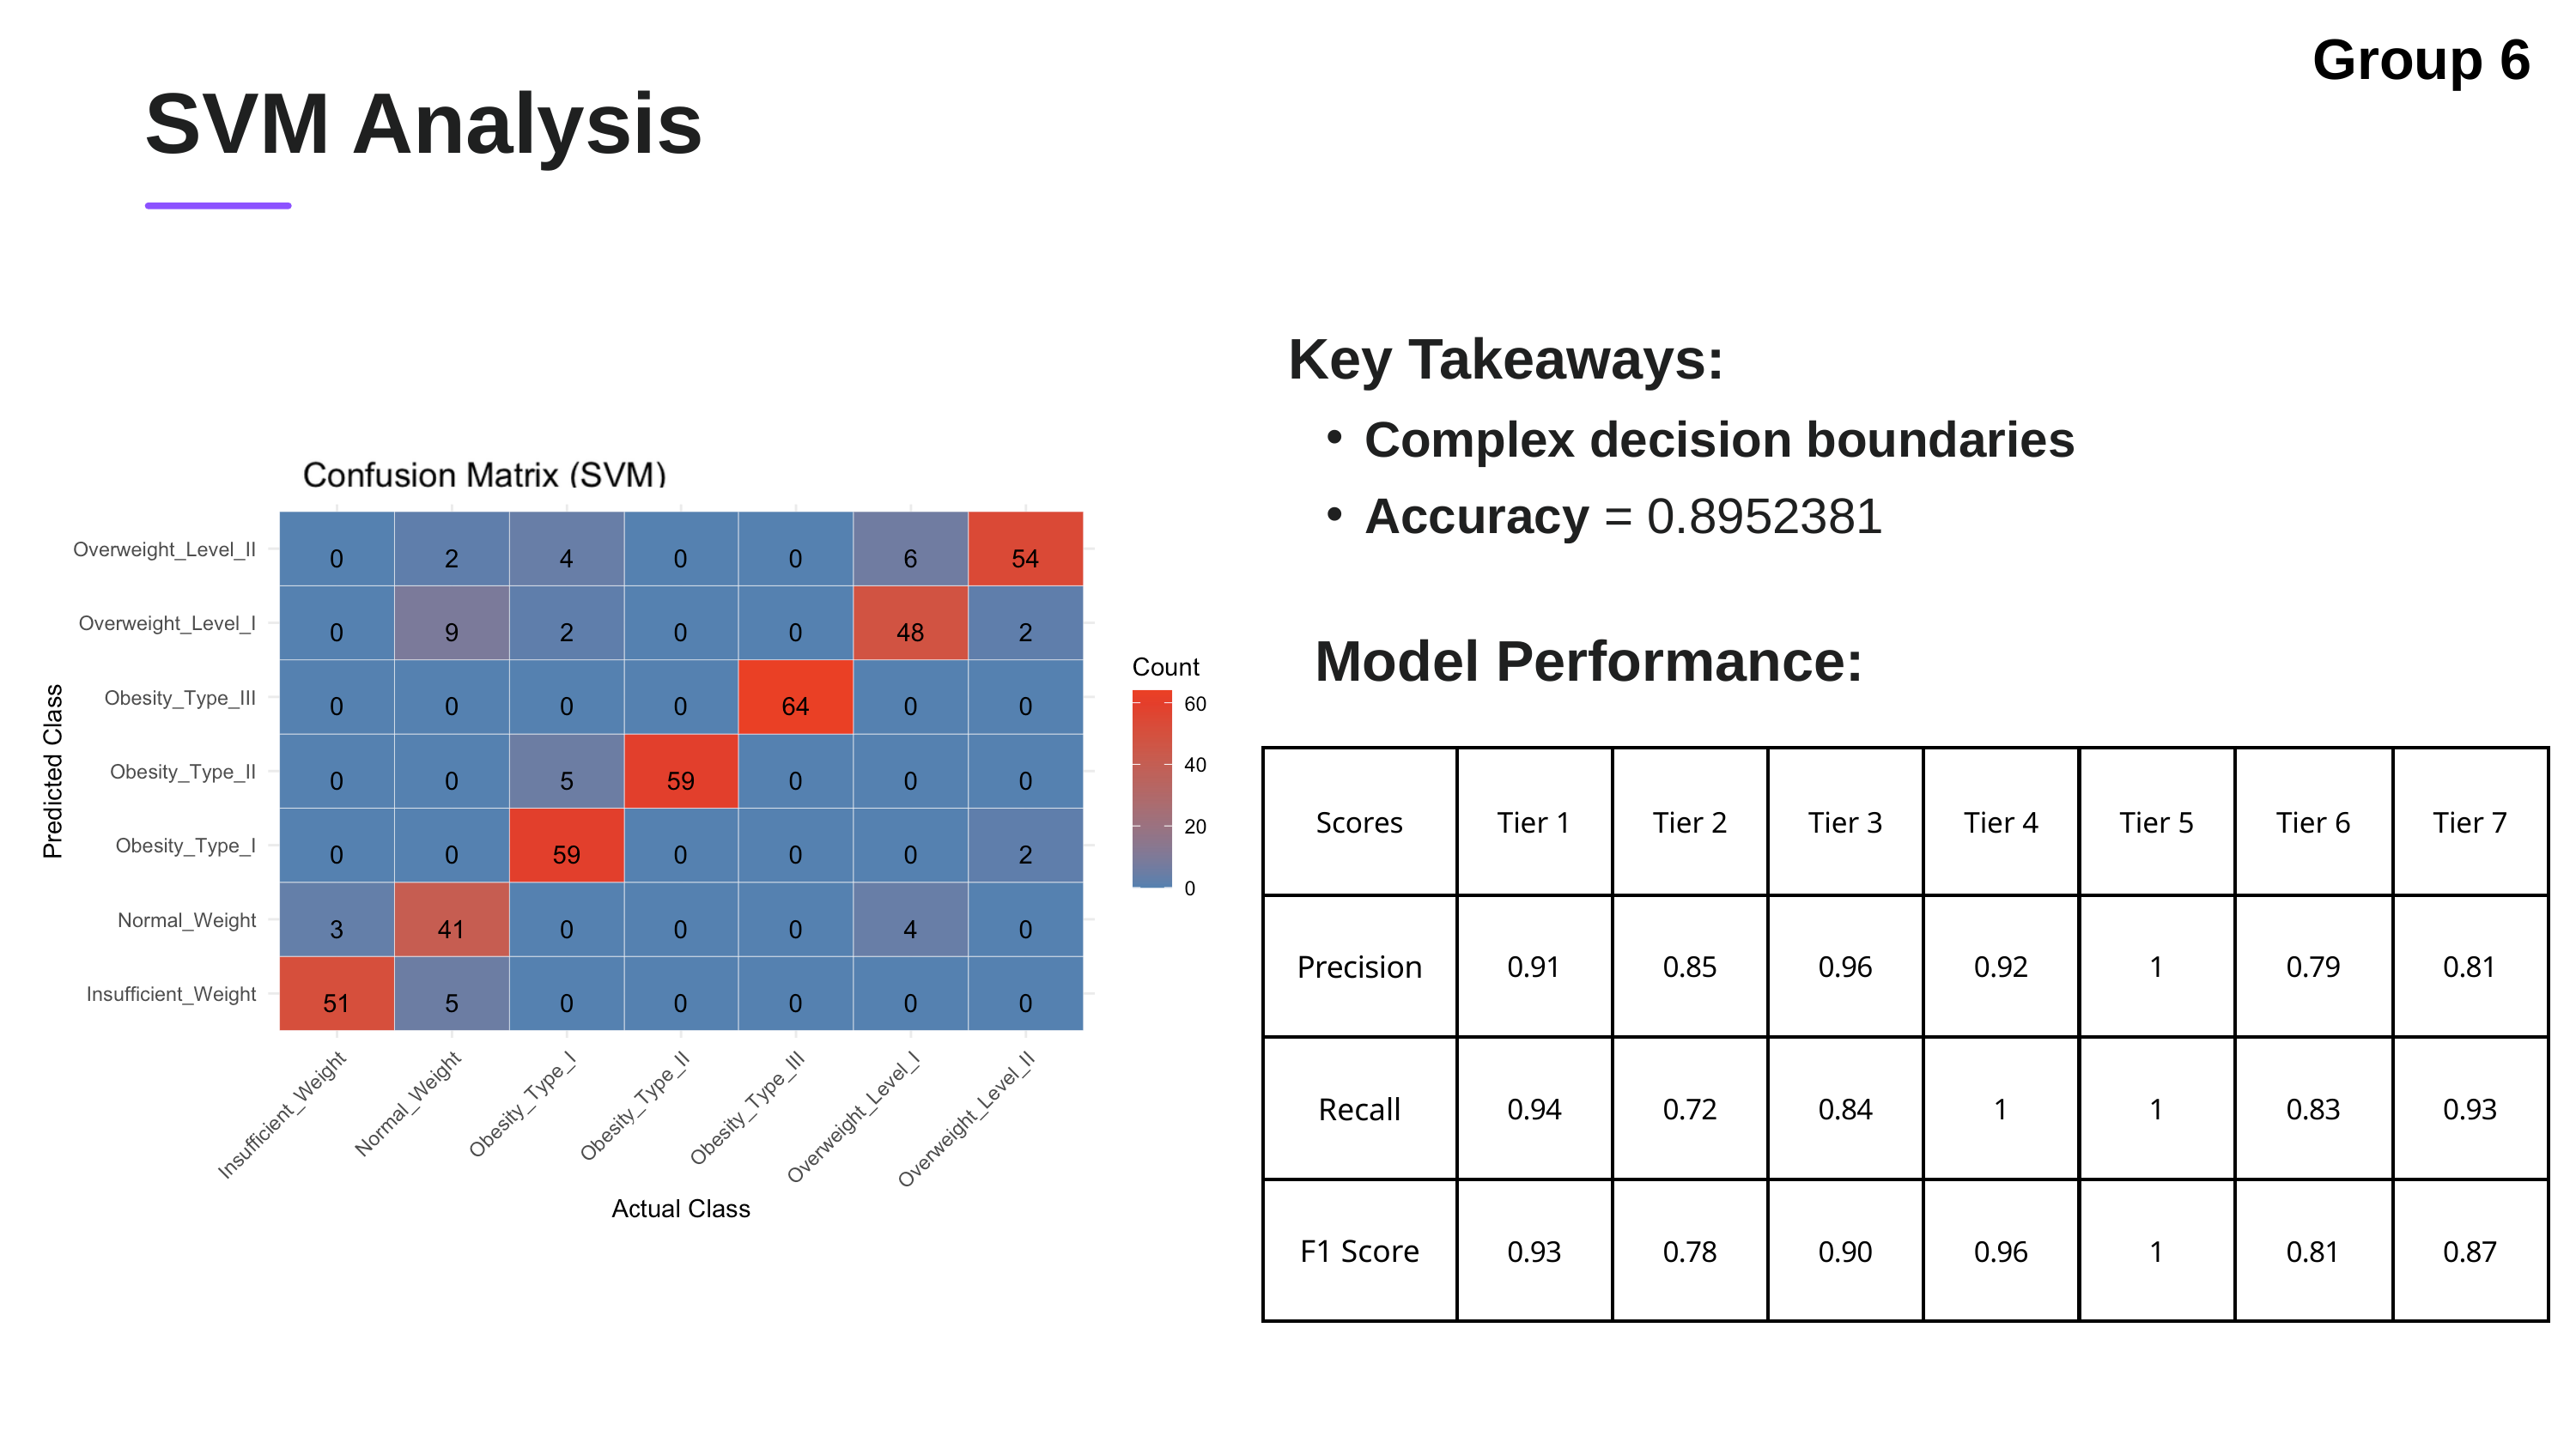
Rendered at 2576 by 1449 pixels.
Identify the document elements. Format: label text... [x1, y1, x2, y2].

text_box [144, 202, 292, 209]
table_header Tier 4 [1925, 749, 2077, 894]
table_cell 1 [1925, 1039, 2077, 1178]
text_box Model Performance: [1315, 634, 2497, 694]
table_cell 0.78 [1614, 1181, 1766, 1319]
text_box SVM Analysis [144, 75, 2166, 171]
table_cell 0.81 [2237, 1181, 2391, 1319]
table_cell 1 [2081, 897, 2233, 1035]
table_header Tier 5 [2081, 749, 2233, 894]
table_header Tier 1 [1459, 749, 1611, 894]
table_header Tier 2 [1614, 749, 1766, 894]
table_cell 0.96 [1770, 897, 1922, 1035]
table_cell 0.92 [1925, 897, 2077, 1035]
table_cell 0.96 [1925, 1181, 2077, 1319]
table_header Scores [1265, 749, 1455, 894]
table_cell 0.72 [1614, 1039, 1766, 1178]
table_header Tier 7 [2395, 749, 2547, 894]
table_cell F1 Score [1265, 1181, 1455, 1319]
picture [23, 488, 1244, 1235]
table_cell 0.79 [2237, 897, 2391, 1035]
table_cell Recall [1265, 1039, 1455, 1178]
text_box Key Takeaways: Complex decision boundaries Accuracy = 0.8952381 [1287, 304, 2184, 544]
table_cell 0.84 [1770, 1039, 1922, 1178]
table_cell 0.91 [1459, 897, 1611, 1035]
text_box [34, 449, 1244, 488]
table_cell 0.93 [1459, 1181, 1611, 1319]
table_cell 0.81 [2395, 897, 2547, 1035]
table_cell 0.85 [1614, 897, 1766, 1035]
table_cell 1 [2081, 1039, 2233, 1178]
table_cell 0.83 [2237, 1039, 2391, 1178]
table_cell 0.90 [1770, 1181, 1922, 1319]
table_cell 1 [2081, 1181, 2233, 1319]
table_cell Precision [1265, 897, 1455, 1035]
table_cell 0.87 [2395, 1181, 2547, 1319]
text_box Group 6 [2312, 28, 2555, 91]
table_header Tier 6 [2237, 749, 2391, 894]
table_header Tier 3 [1770, 749, 1922, 894]
table_cell 0.93 [2395, 1039, 2547, 1178]
table_cell 0.94 [1459, 1039, 1611, 1178]
